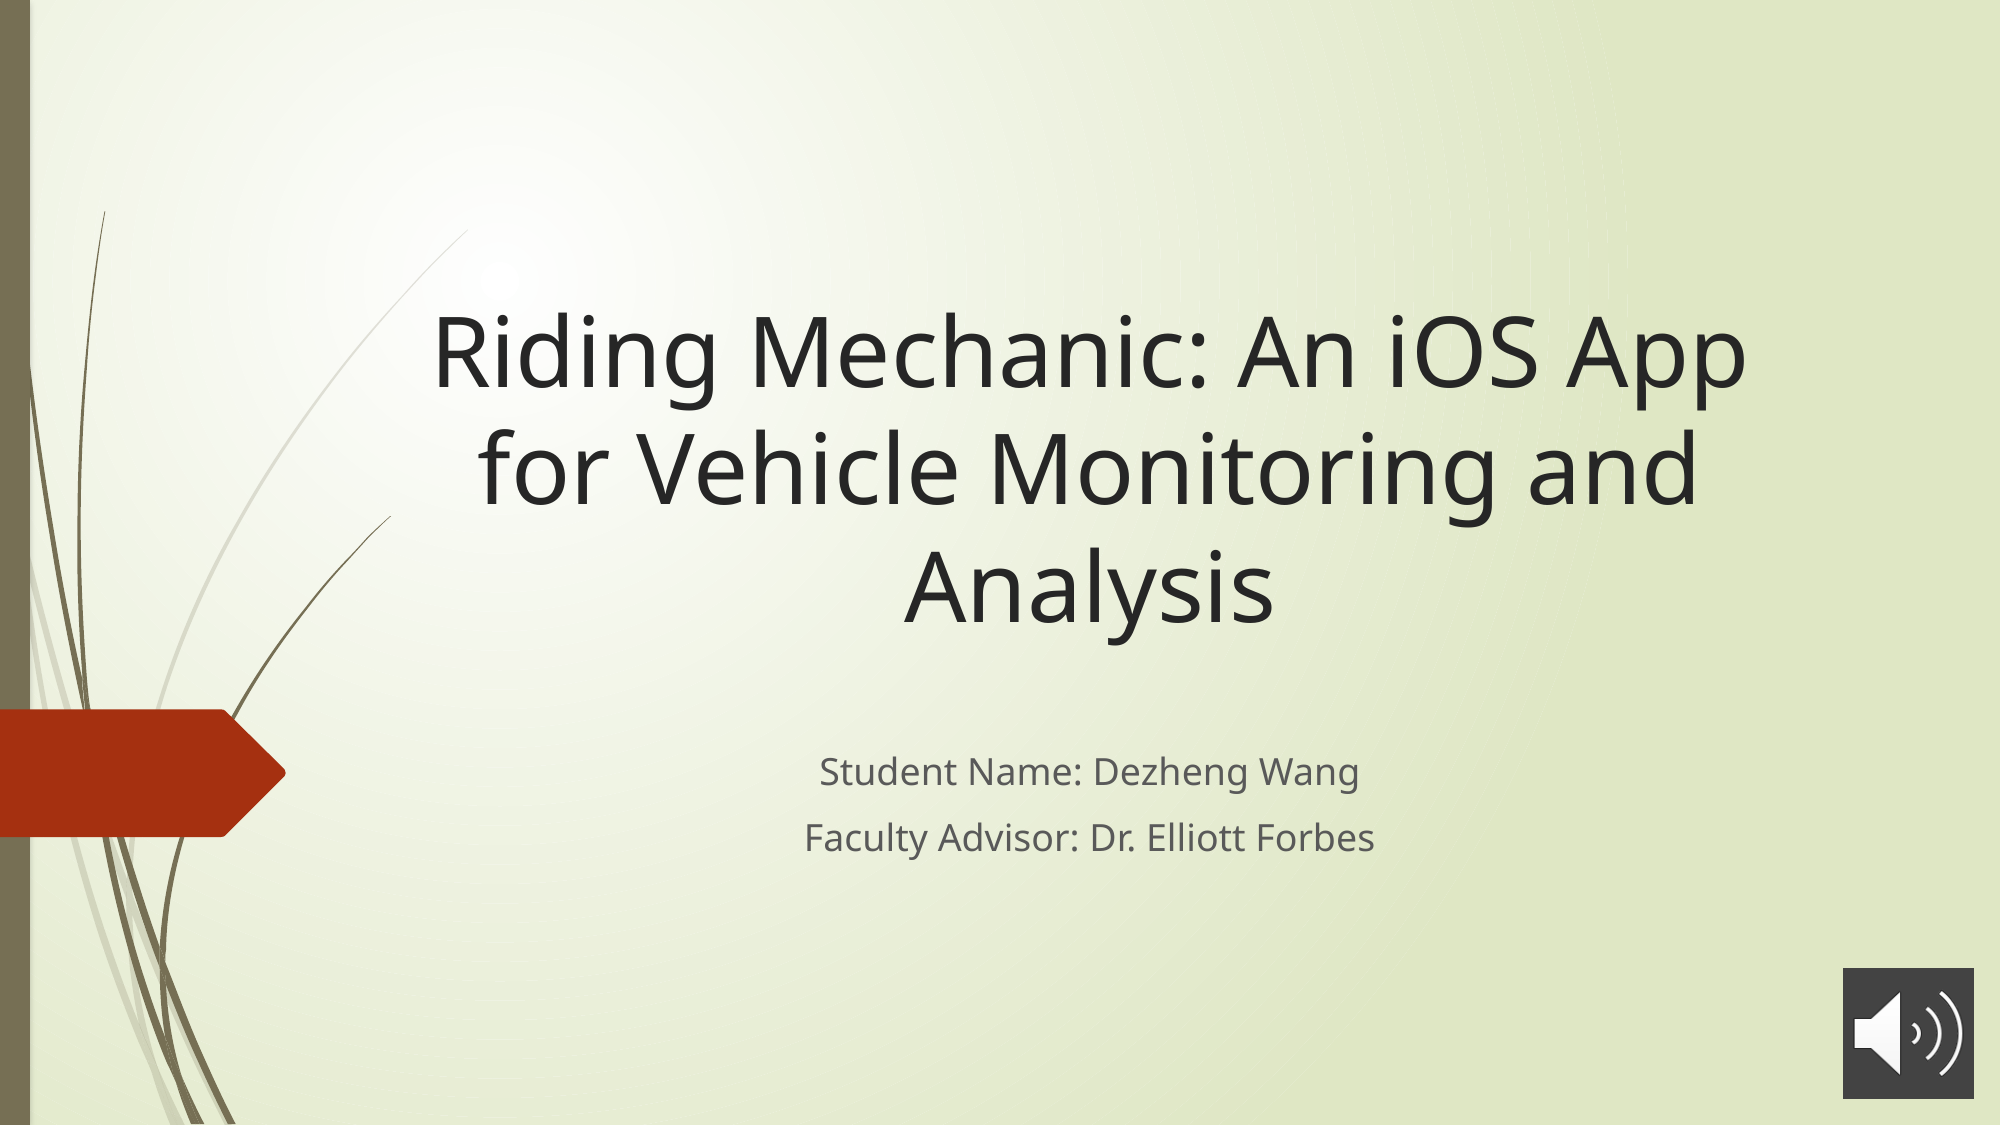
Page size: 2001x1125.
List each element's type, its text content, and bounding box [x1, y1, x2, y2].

picture [1841, 966, 1976, 1101]
subtitle Student Name: Dezheng Wang Faculty Advisor: Dr. Elliott Forbes [358, 740, 1822, 926]
title Riding Mechanic: An iOS App for Vehicle Monitoring and Analysis [358, 278, 1822, 650]
